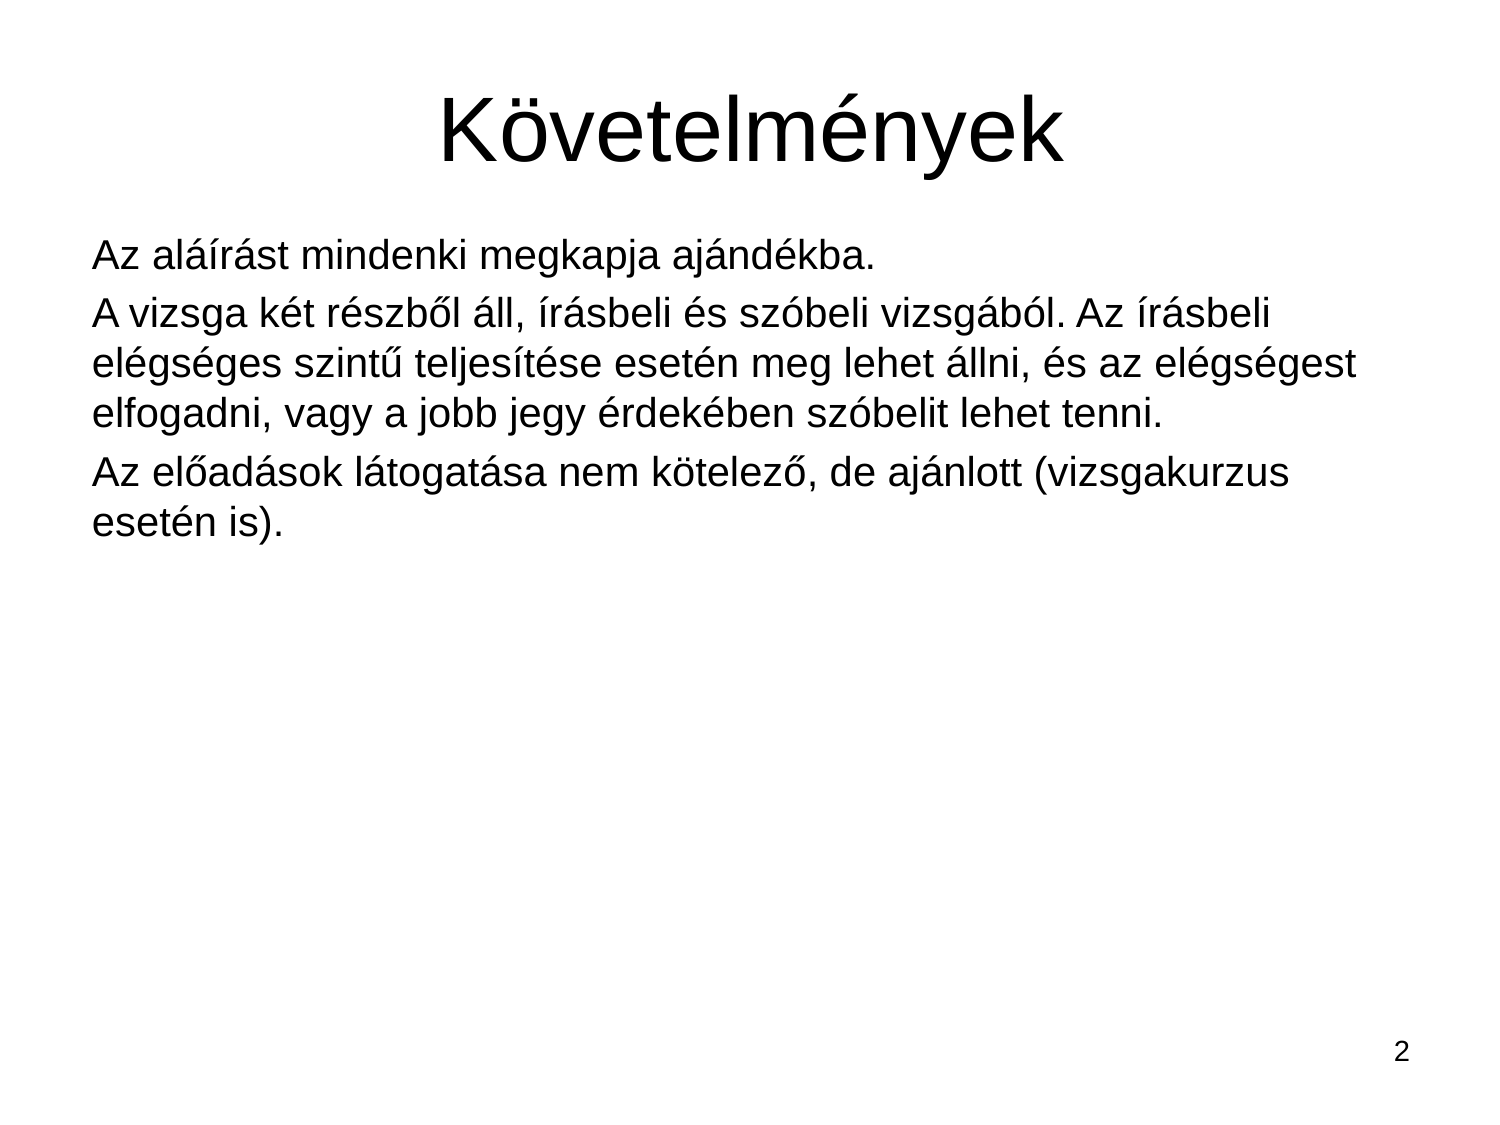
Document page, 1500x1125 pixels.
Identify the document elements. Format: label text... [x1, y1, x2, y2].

slide_number 2 [1074, 1024, 1426, 1103]
title Követelmények [76, 31, 1427, 219]
list Az aláírást mindenki megkapja ajándékba. A vizsga két részből áll, írásbeli és szóbeli vizsgából. Az írásbeli elégséges szintű teljesítése esetén meg lehet állni, és az elégségest elfogadni, vagy a jobb jegy érdekében szóbelit lehet tenni. Az előadások látogatása nem kötelező, de ajánlott (vizsgakurzus esetén is). [76, 220, 1427, 1024]
